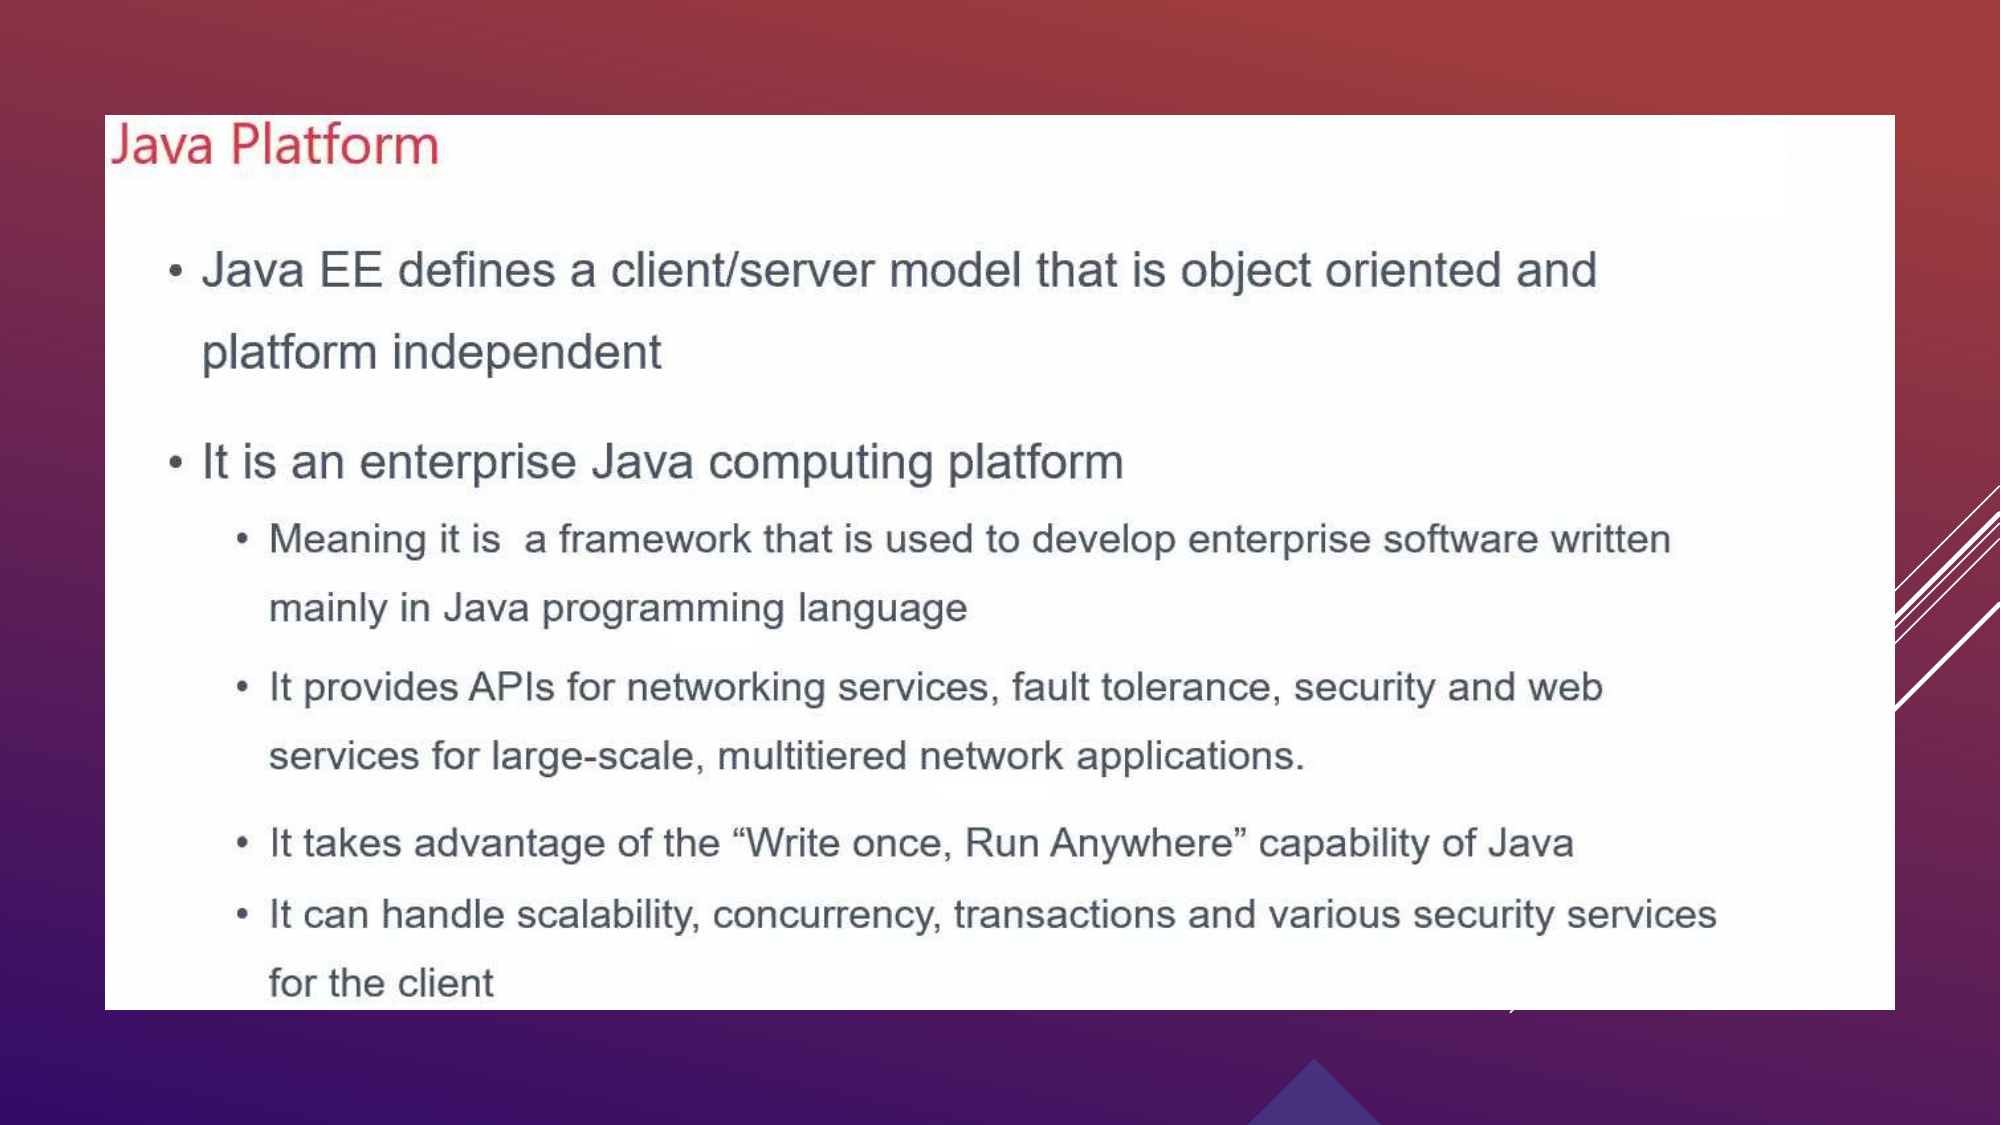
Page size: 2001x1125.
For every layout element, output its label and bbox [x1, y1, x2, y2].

text_box [105, 115, 1895, 1125]
